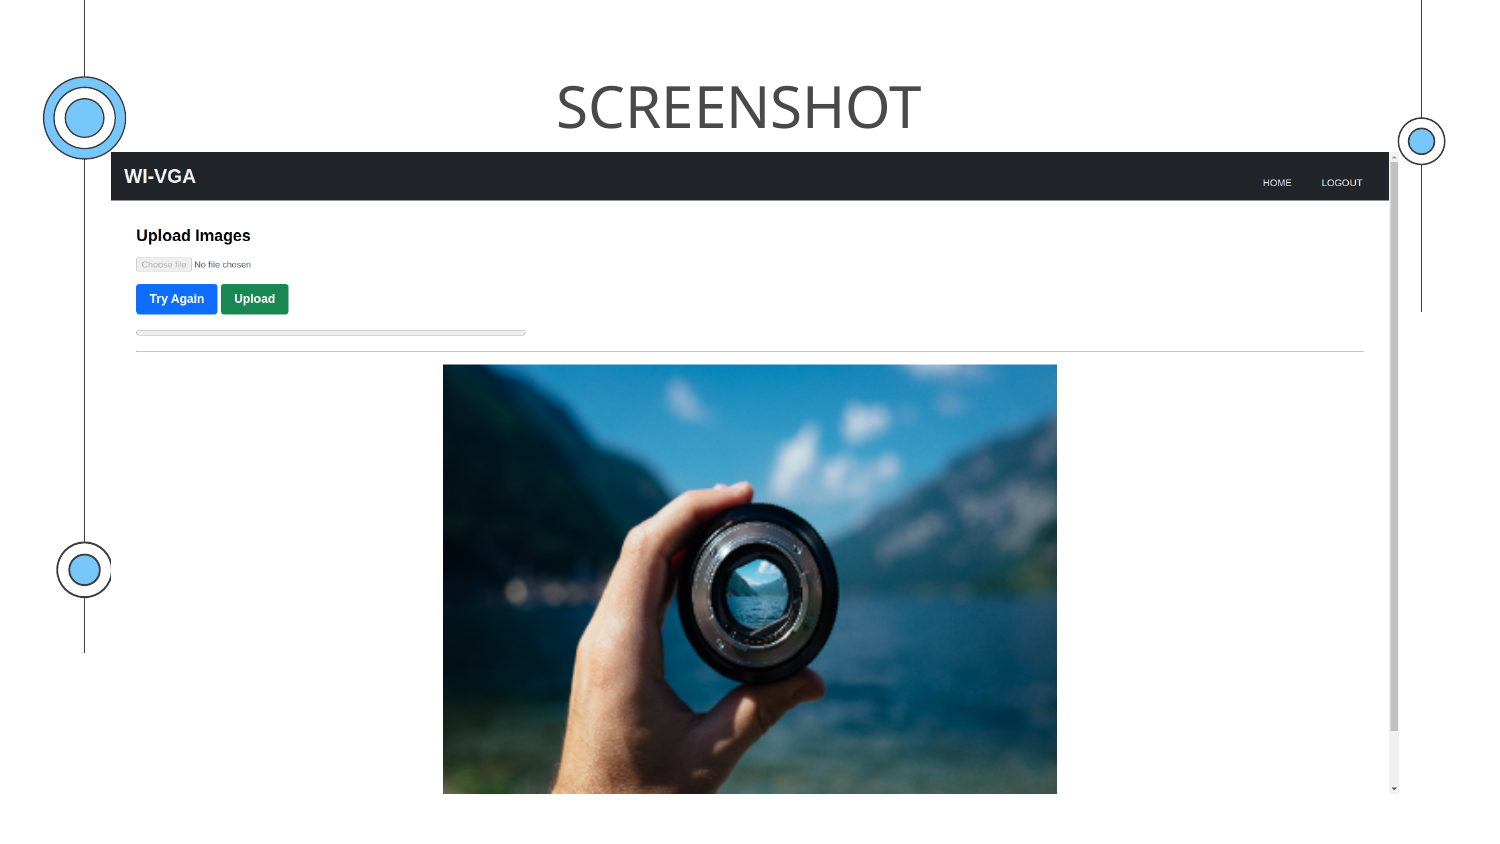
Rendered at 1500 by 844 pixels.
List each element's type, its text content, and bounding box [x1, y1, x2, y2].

title SCREENSHOT [281, 55, 1197, 151]
picture [111, 152, 1411, 794]
